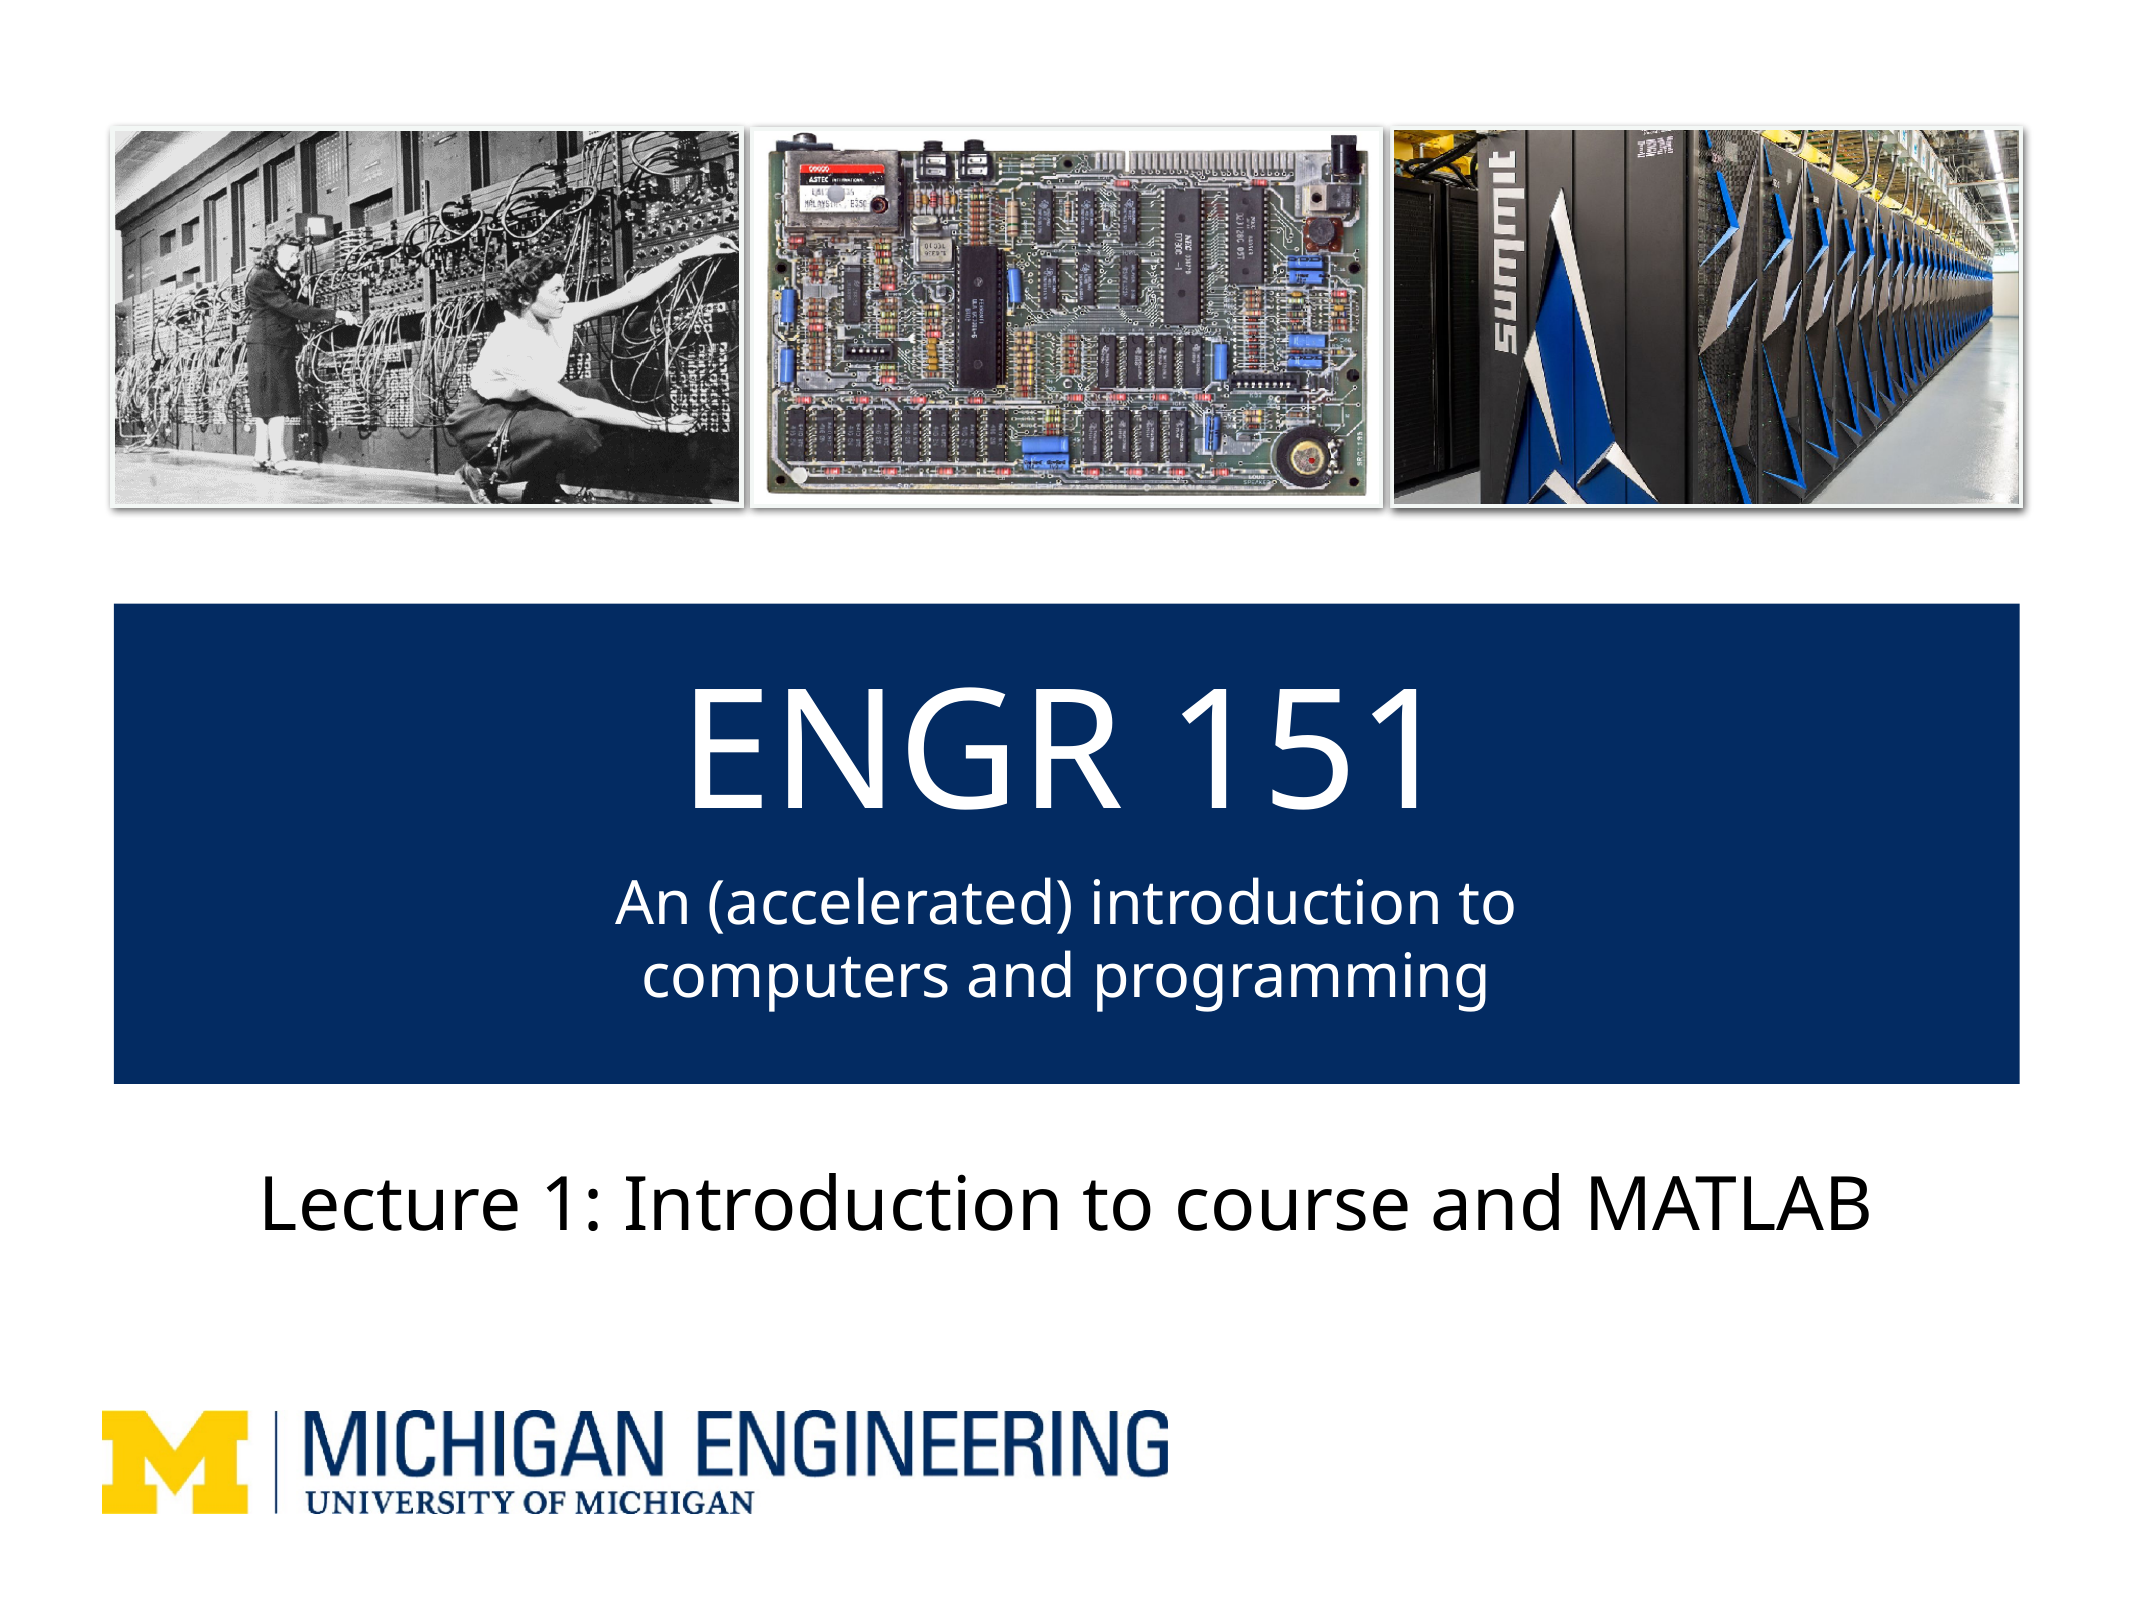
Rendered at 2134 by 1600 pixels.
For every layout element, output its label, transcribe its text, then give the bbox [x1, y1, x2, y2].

picture [753, 130, 1380, 504]
title ENGR 151 [207, 595, 1926, 851]
text_box Lecture 1: Introduction to course and MATLAB [250, 1147, 1883, 1254]
picture [1393, 129, 2020, 505]
text_box [113, 603, 2020, 1084]
subtitle An (accelerated) introduction to computers and programming [488, 855, 1645, 1042]
picture [102, 1410, 1169, 1514]
picture [114, 130, 740, 505]
